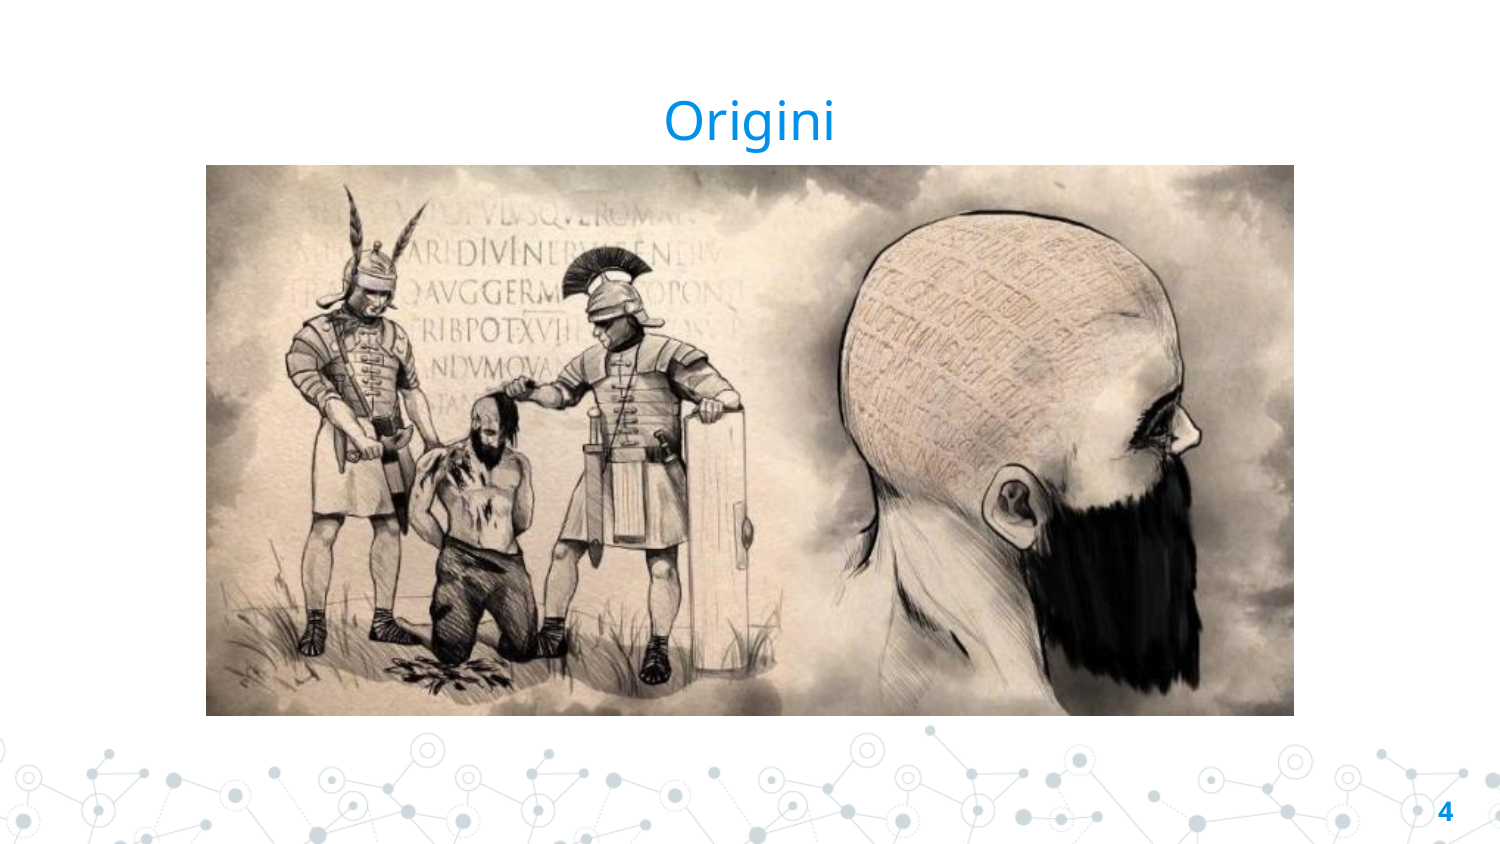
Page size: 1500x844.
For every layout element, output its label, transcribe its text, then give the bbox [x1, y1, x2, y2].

title Origini [128, 50, 1372, 166]
slide_number 4 [1378, 779, 1469, 844]
picture [0, 0, 1500, 844]
